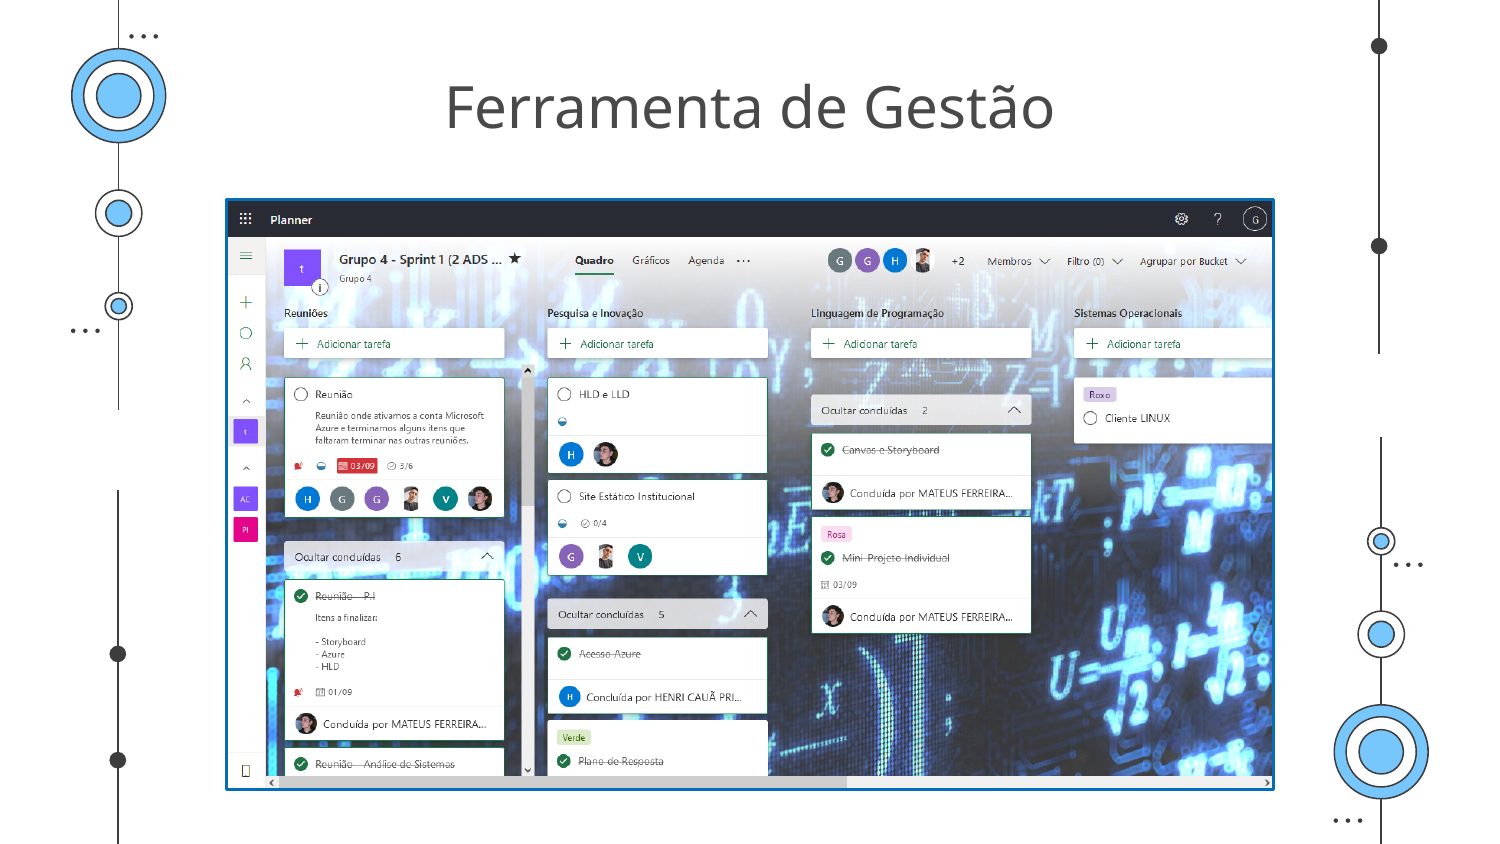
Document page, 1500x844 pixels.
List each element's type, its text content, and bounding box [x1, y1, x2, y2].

title Ferramenta de Gestão [299, 55, 1201, 150]
picture [227, 200, 1273, 789]
